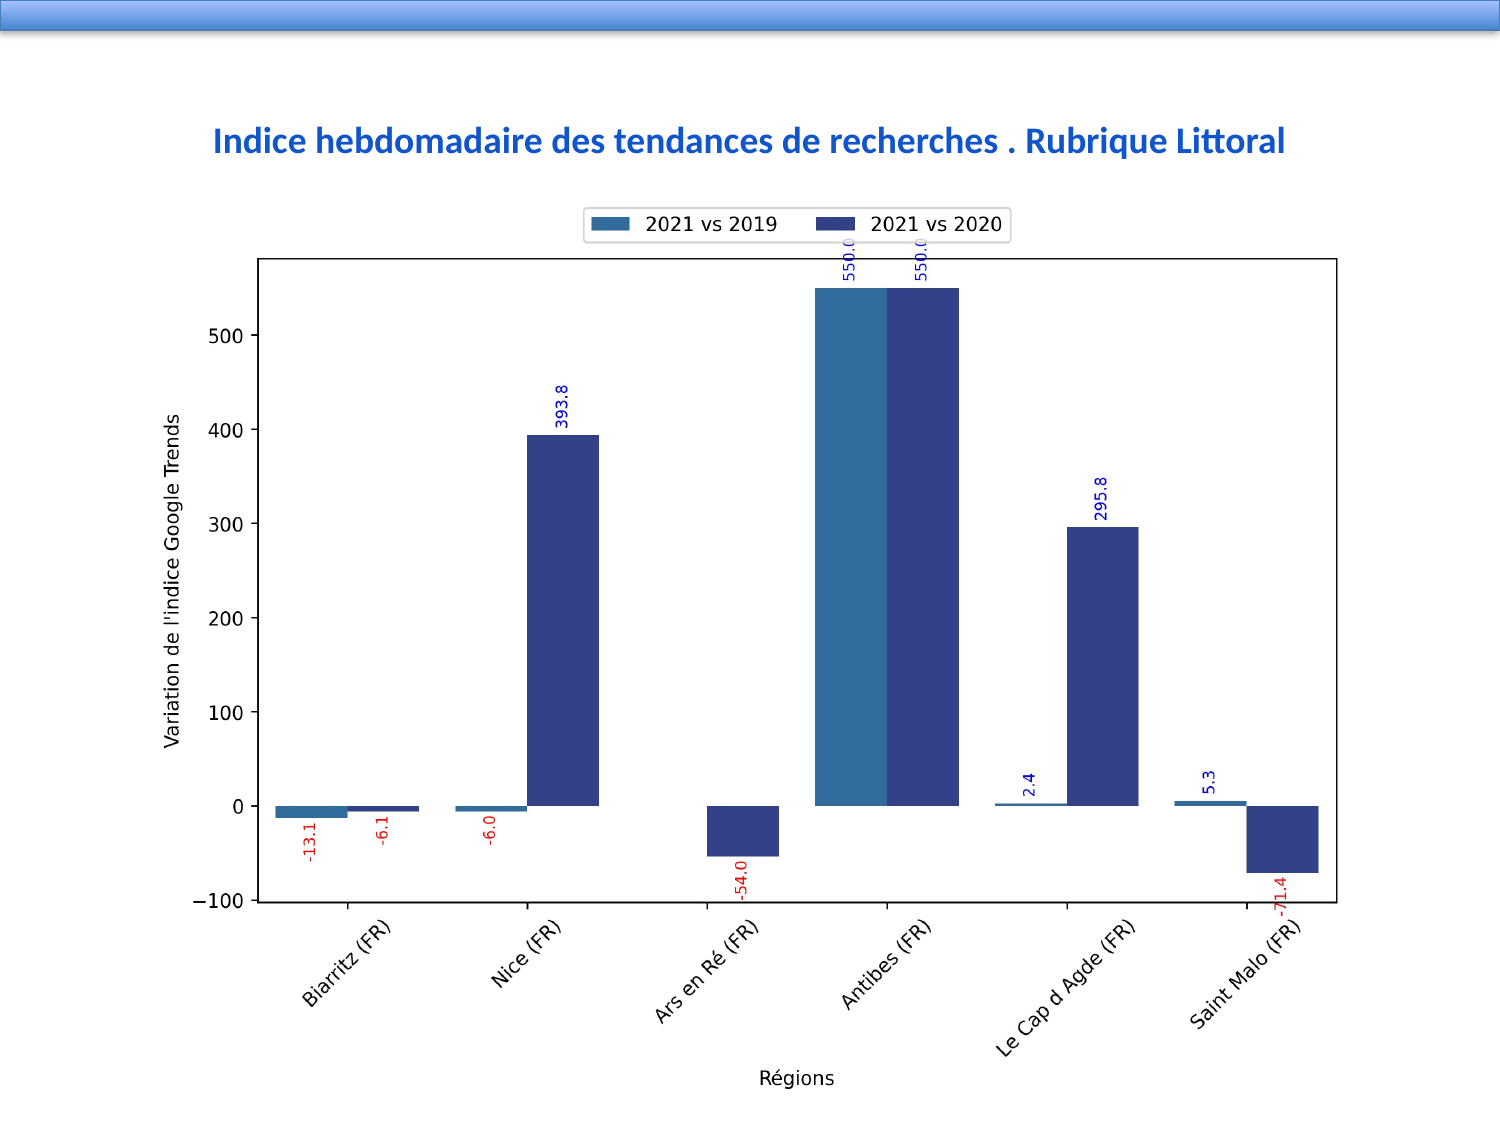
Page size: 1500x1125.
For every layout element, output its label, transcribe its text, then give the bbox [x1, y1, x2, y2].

title Indice hebdomadaire des tendances de recherches . Rubrique Littoral [75, 45, 1425, 233]
picture [149, 194, 1351, 1103]
text_box [0, 0, 1500, 31]
